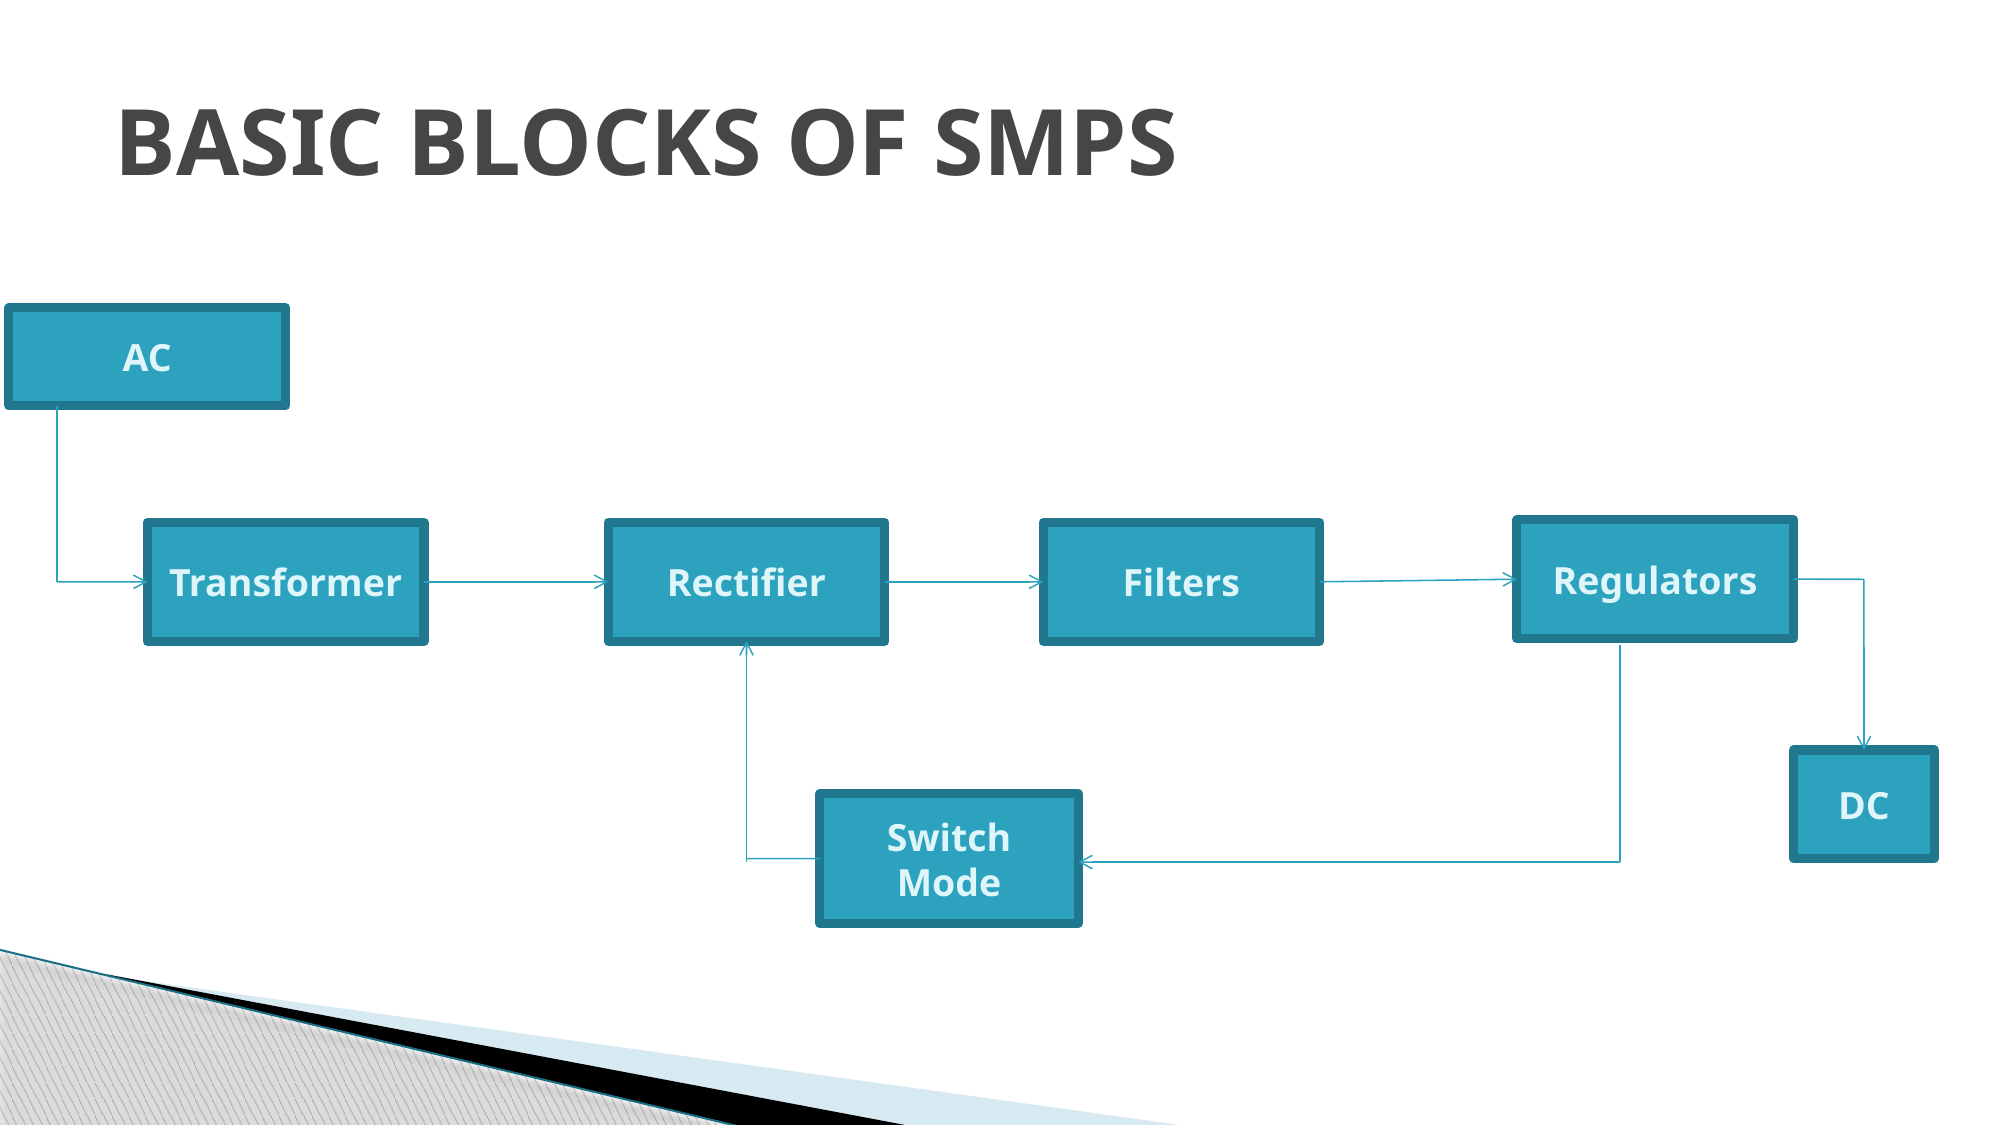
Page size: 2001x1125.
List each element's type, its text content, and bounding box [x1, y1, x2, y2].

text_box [1319, 579, 1517, 583]
title BASIC BLOCKS OF SMPS [99, 45, 1900, 233]
text_box DC [1789, 745, 1939, 863]
text_box Filters [1039, 518, 1324, 646]
text_box Rectifier [604, 518, 889, 646]
text_box Regulators [1512, 515, 1798, 643]
text_box Transformer [143, 518, 429, 646]
text_box Switch Mode [815, 789, 1083, 928]
text_box AC [4, 303, 290, 410]
